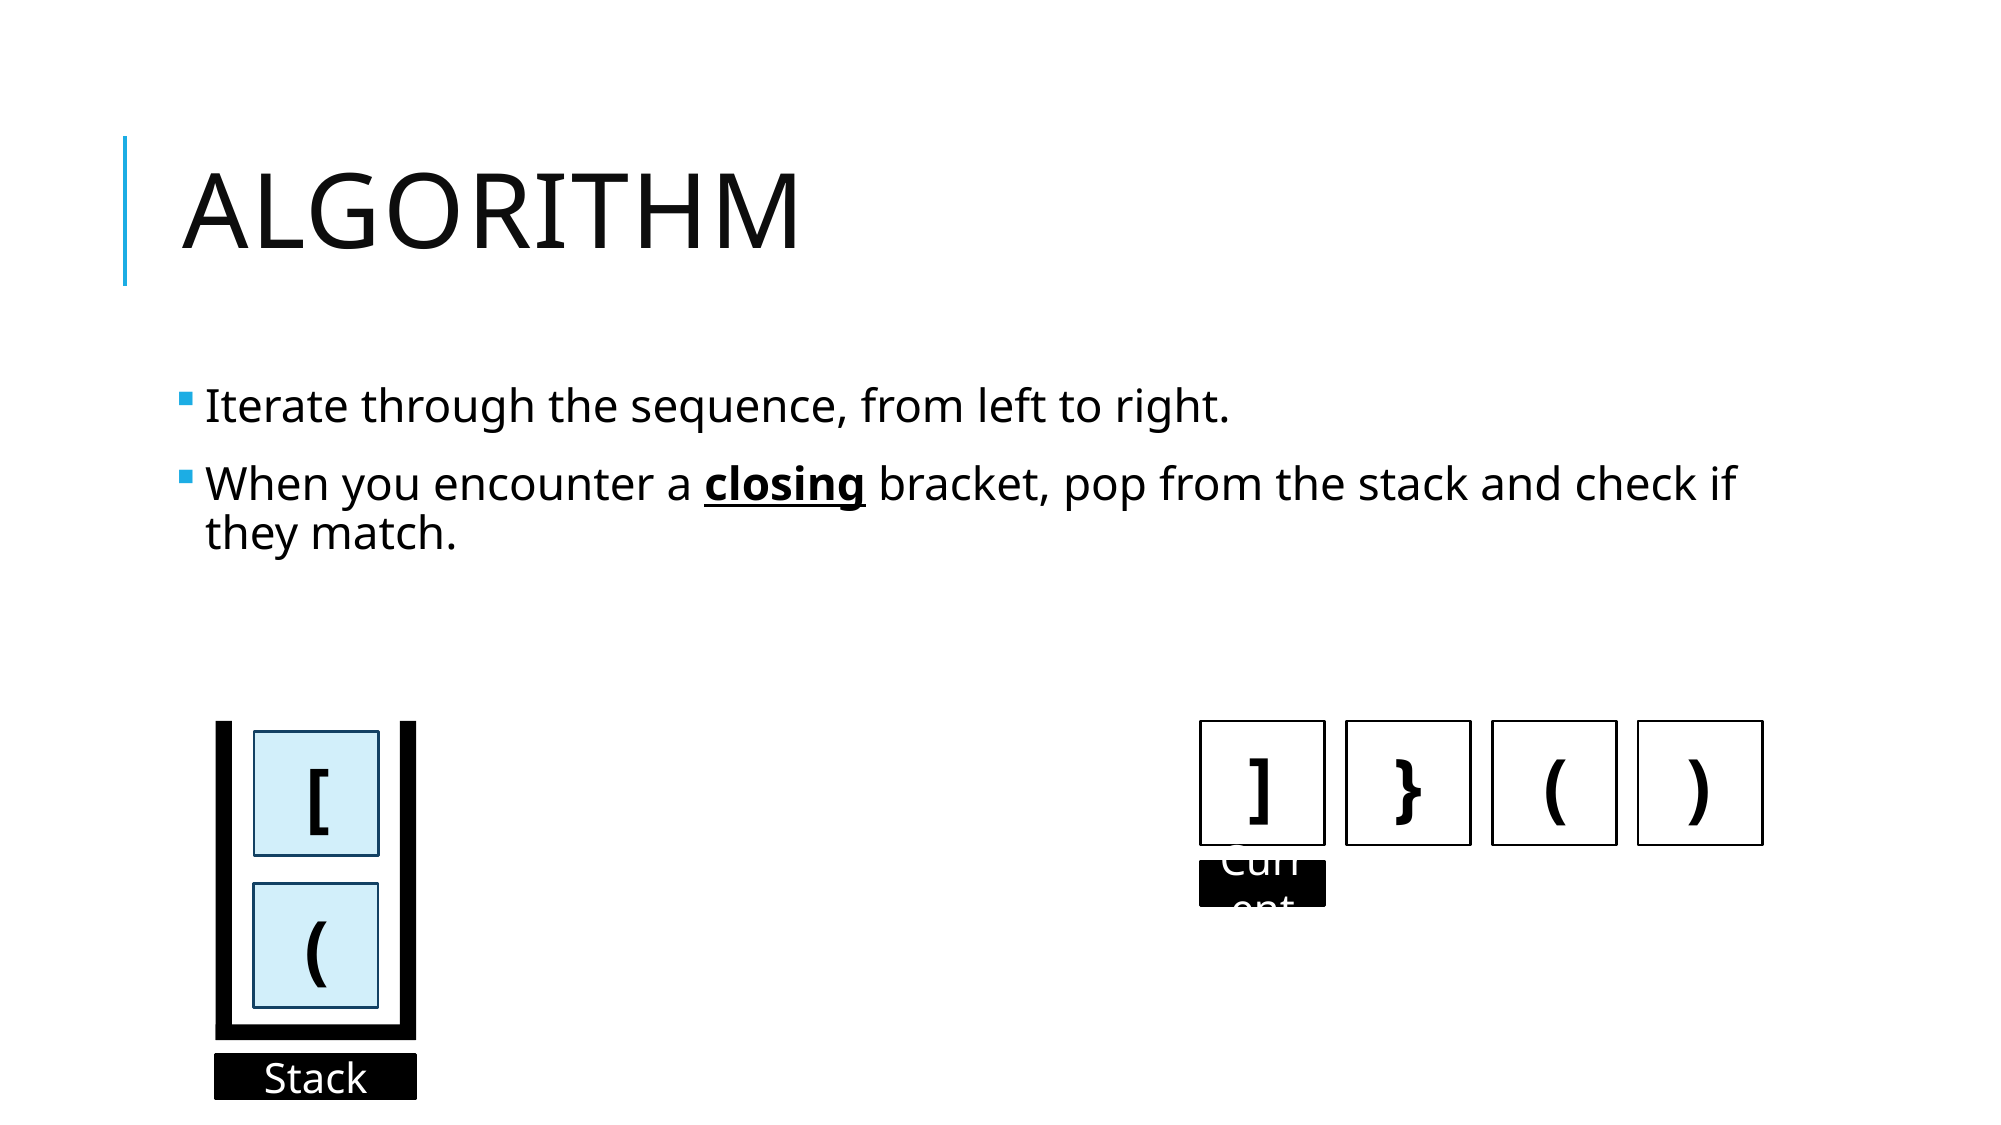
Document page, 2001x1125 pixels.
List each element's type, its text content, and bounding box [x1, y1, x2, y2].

text_box ] [1199, 720, 1326, 846]
list Iterate through the sequence, from left to right. When you encounter a closing bracket, pop from the stack and check if they match. [168, 375, 1763, 563]
text_box } [1345, 720, 1472, 846]
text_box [215, 720, 417, 1041]
title Algorithm [168, 96, 1763, 342]
text_box Stack [214, 1053, 417, 1100]
text_box ) [1637, 720, 1764, 846]
text_box Current [1199, 860, 1326, 907]
text_box ( [1491, 720, 1618, 846]
